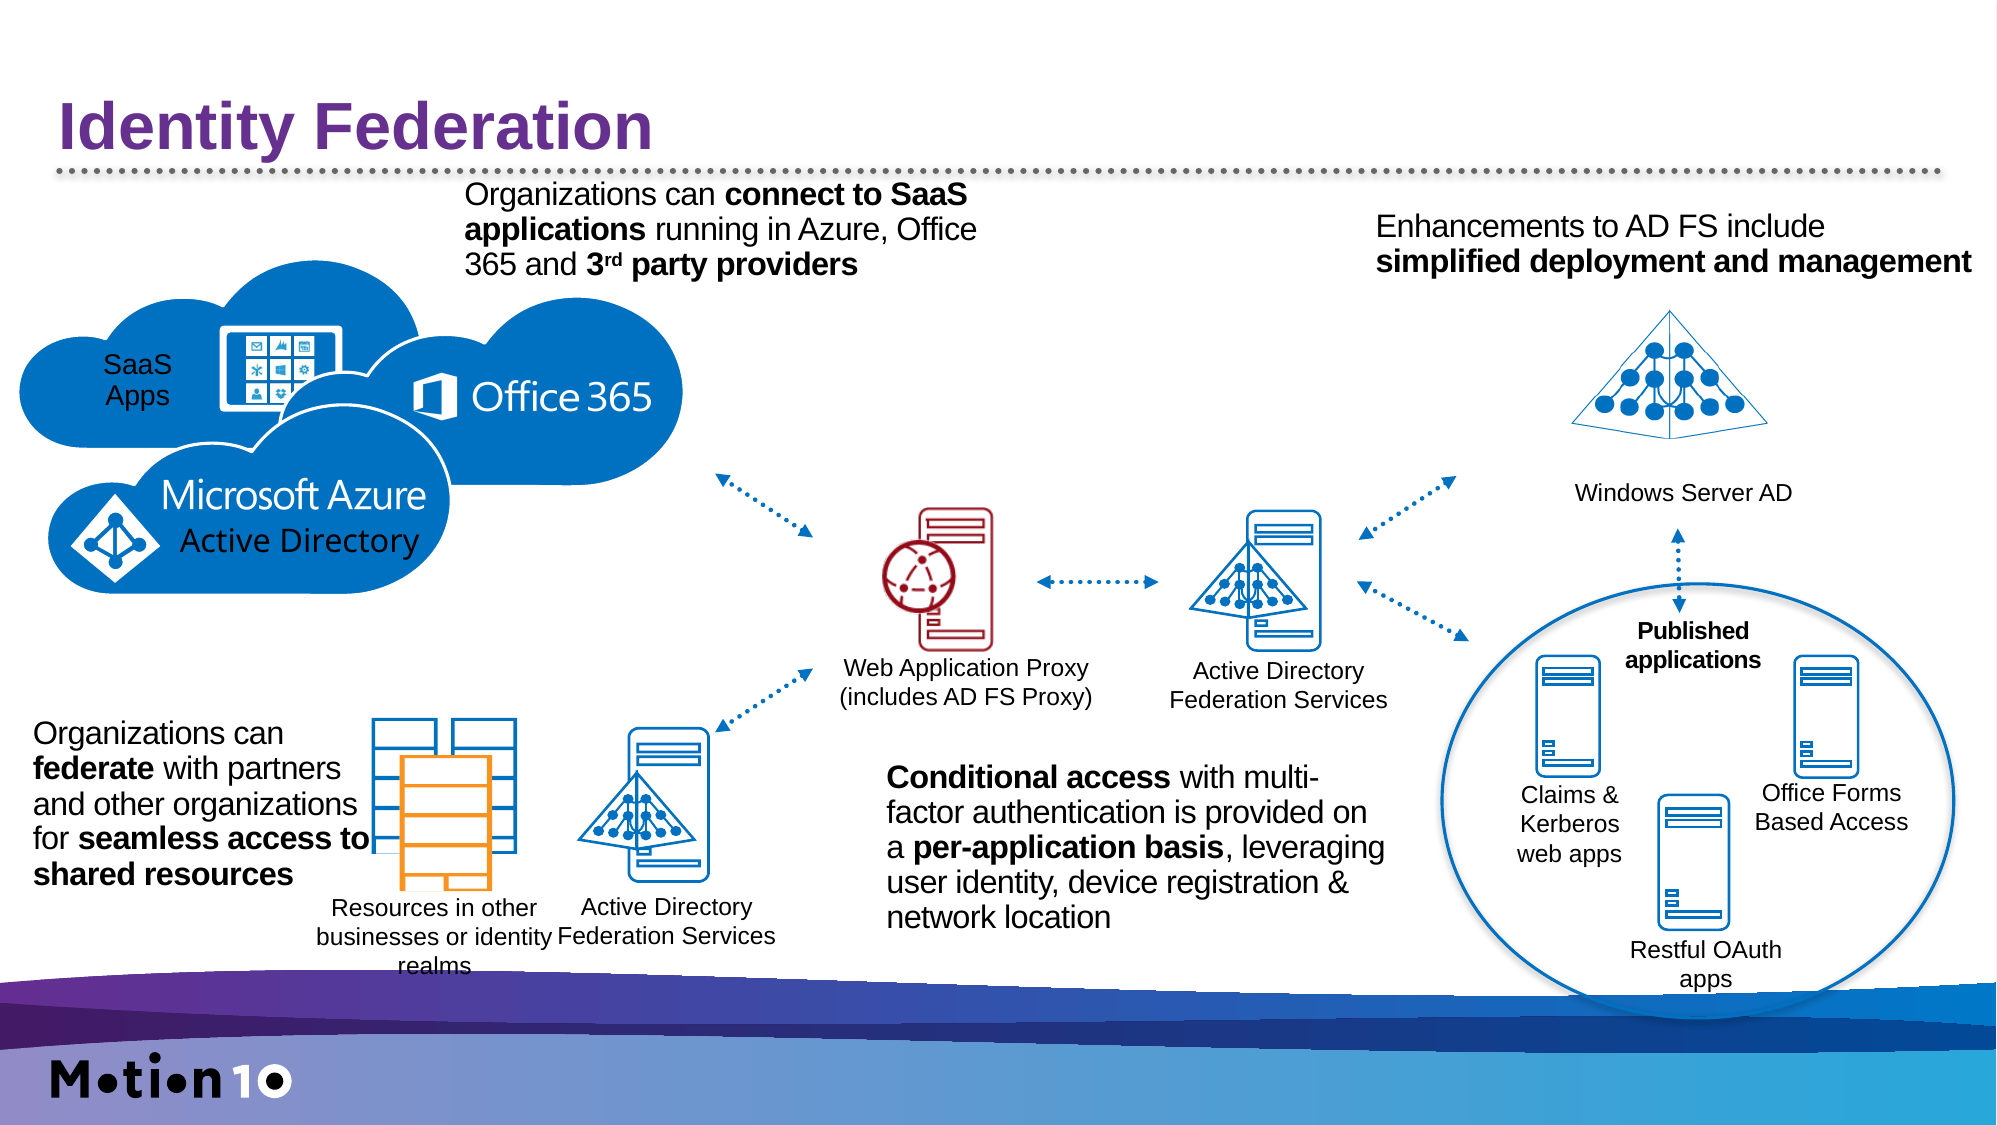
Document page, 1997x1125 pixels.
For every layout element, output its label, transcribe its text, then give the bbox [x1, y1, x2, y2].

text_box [570, 726, 781, 950]
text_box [835, 507, 1097, 711]
text_box Organizations can federate with partners and other organizations for seamless access to shared resources [33, 716, 304, 893]
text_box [1358, 475, 1457, 541]
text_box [714, 473, 814, 538]
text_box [1393, 581, 1470, 642]
text_box Enhancements to AD FS include simplified deployment and management [1375, 208, 1980, 280]
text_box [304, 717, 566, 981]
text_box Organizations can connect to SaaS applications running in Azure, Office 365 and 3rd party providers [464, 177, 1025, 283]
text_box Conditional access with multi-factor authentication is provided on a per-application basis, leveraging user identity, device registration & network location [886, 760, 1389, 937]
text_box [1441, 583, 1954, 1019]
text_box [14, 257, 687, 597]
title Identity Federation [44, 48, 1953, 197]
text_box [1168, 509, 1390, 715]
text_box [714, 668, 814, 733]
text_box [1557, 309, 1811, 507]
